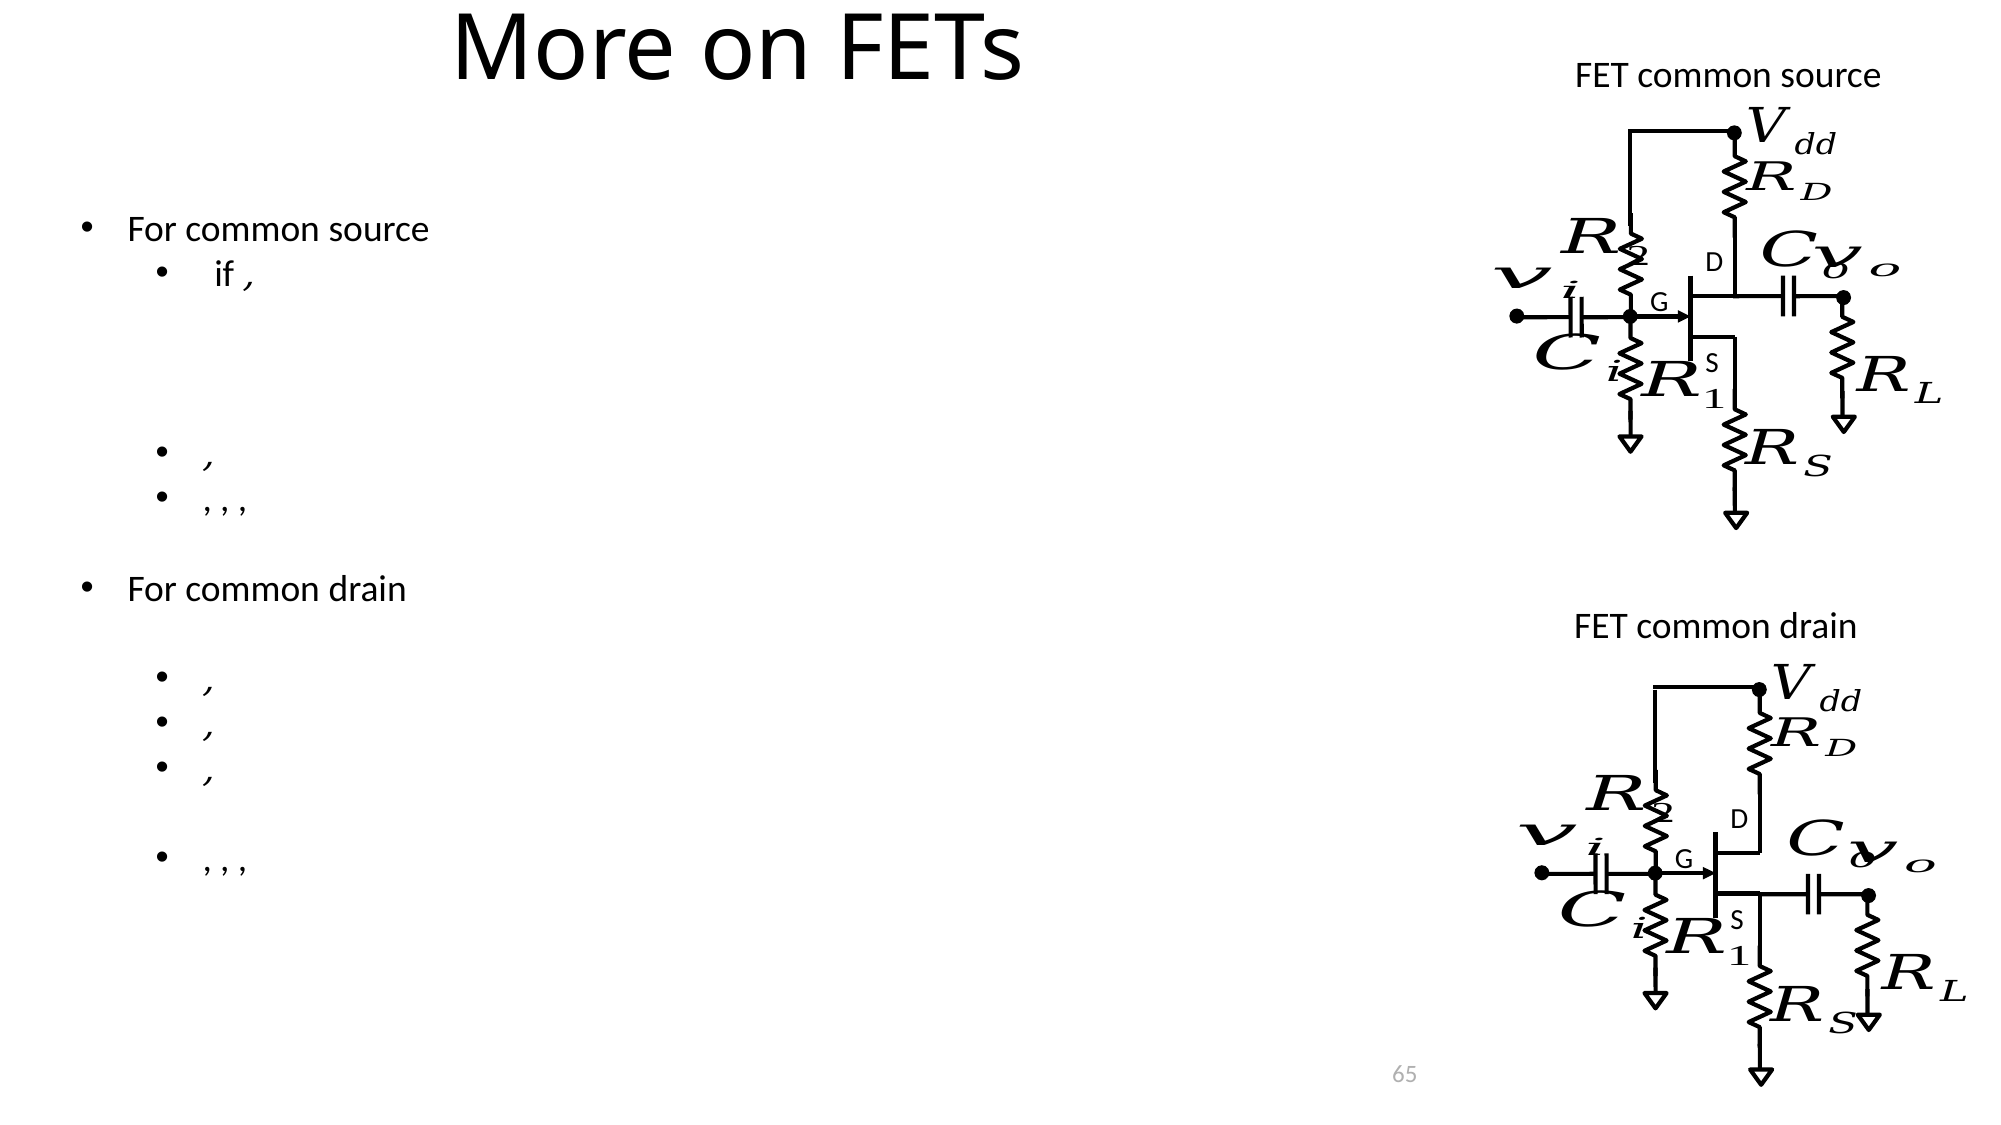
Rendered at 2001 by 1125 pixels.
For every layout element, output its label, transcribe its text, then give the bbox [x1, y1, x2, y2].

text_box More on FETs [0, 0, 1684, 106]
slide_number 65 [1074, 738, 1425, 1125]
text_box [1515, 593, 1970, 1085]
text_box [1490, 43, 1945, 528]
